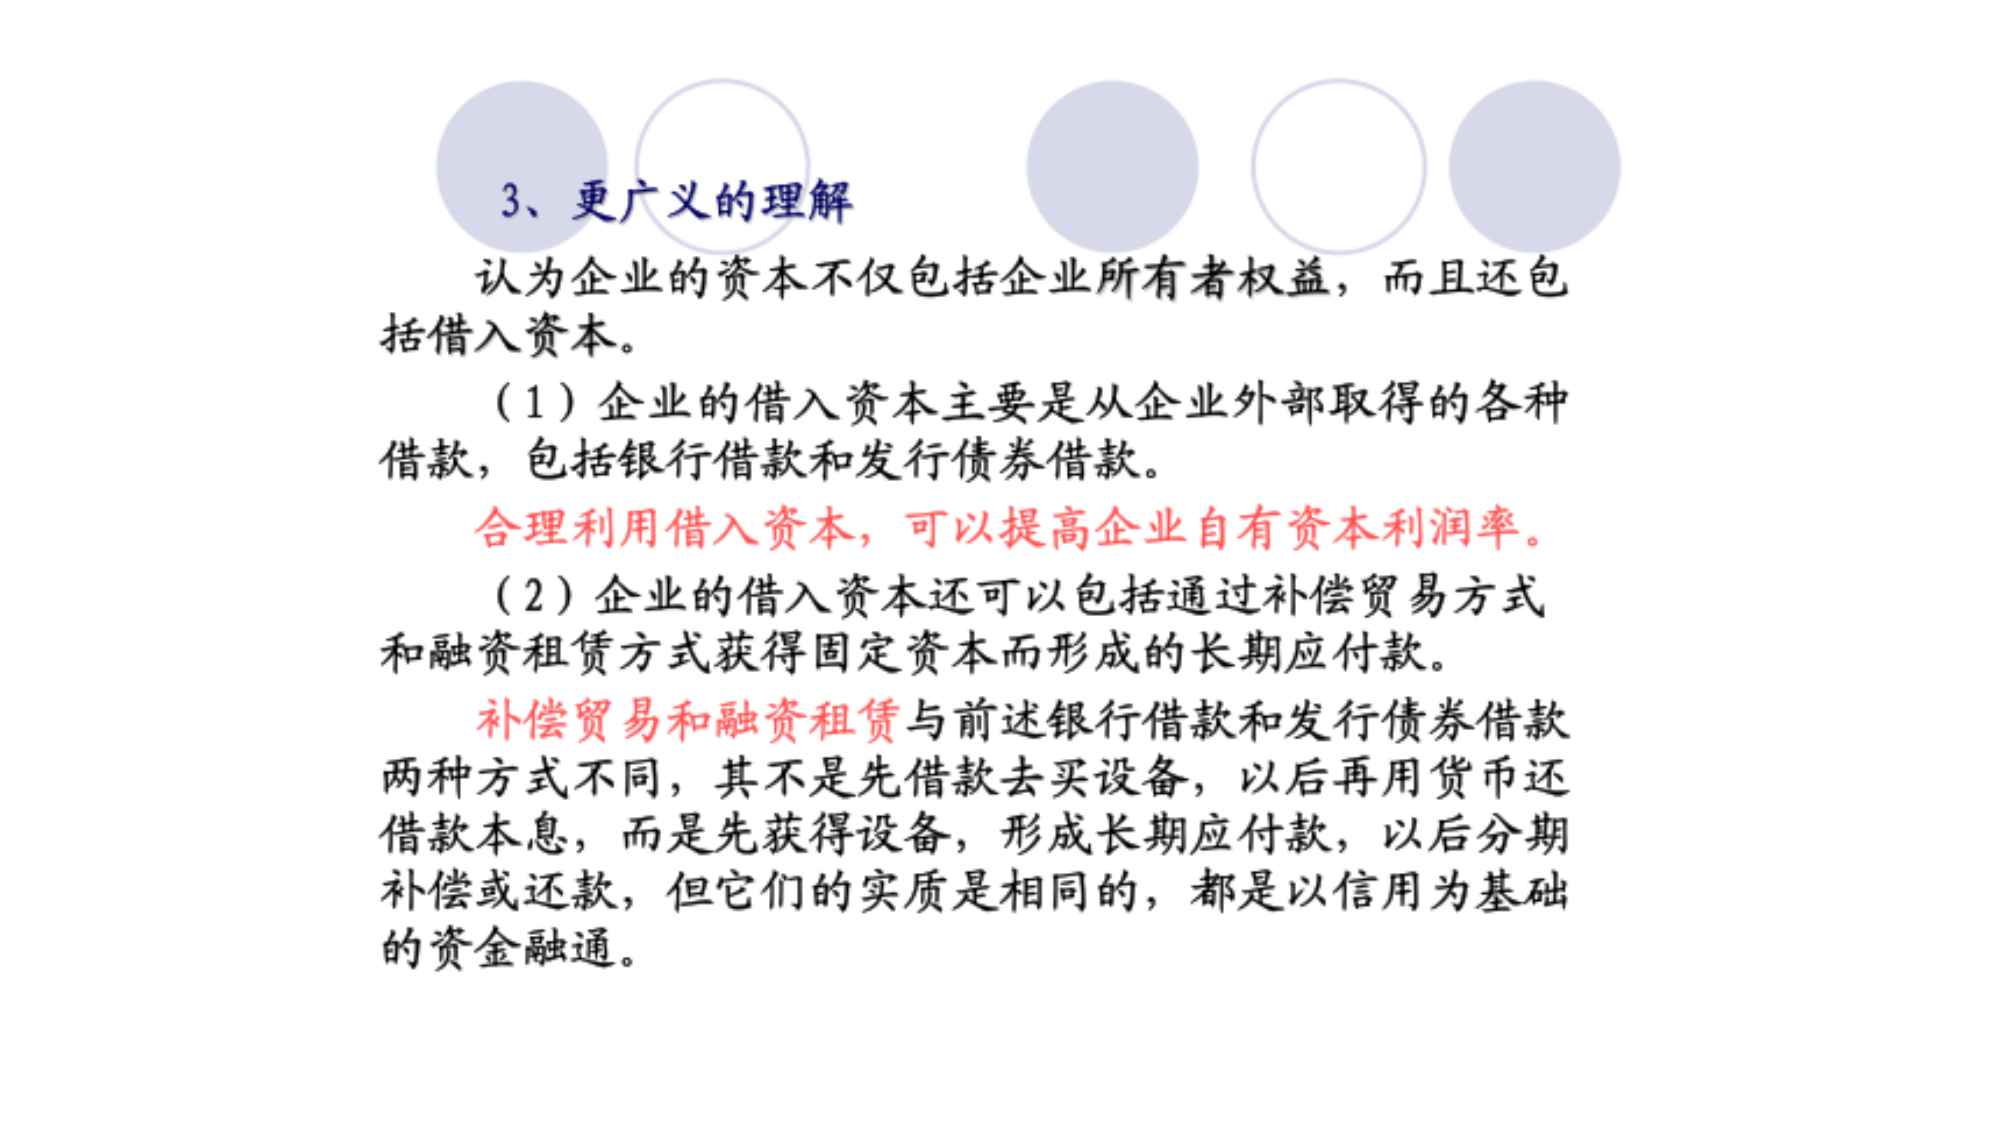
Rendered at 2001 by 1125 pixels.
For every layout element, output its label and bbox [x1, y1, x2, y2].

picture [340, 62, 1631, 1021]
